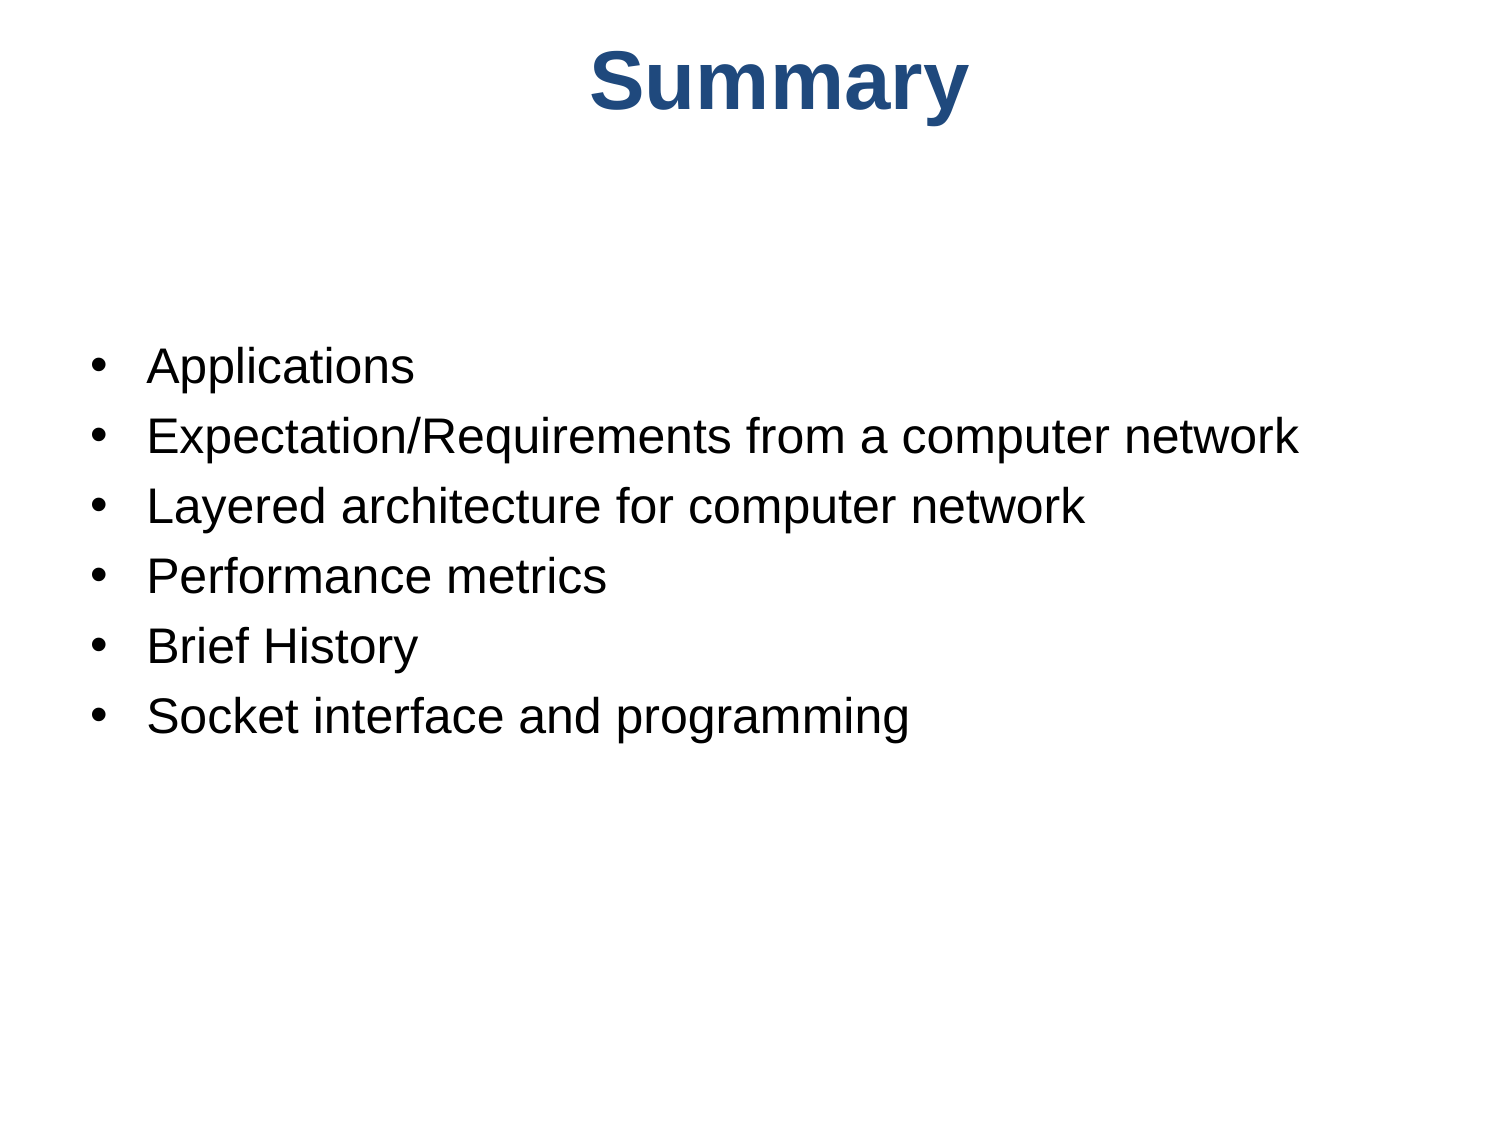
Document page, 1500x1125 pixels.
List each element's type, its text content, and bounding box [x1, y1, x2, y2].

list Applications Expectation/Requirements from a computer network Layered architecture for computer network Performance metrics Brief History Socket interface and programming [75, 262, 1425, 1005]
title Summary [100, 17, 1459, 135]
